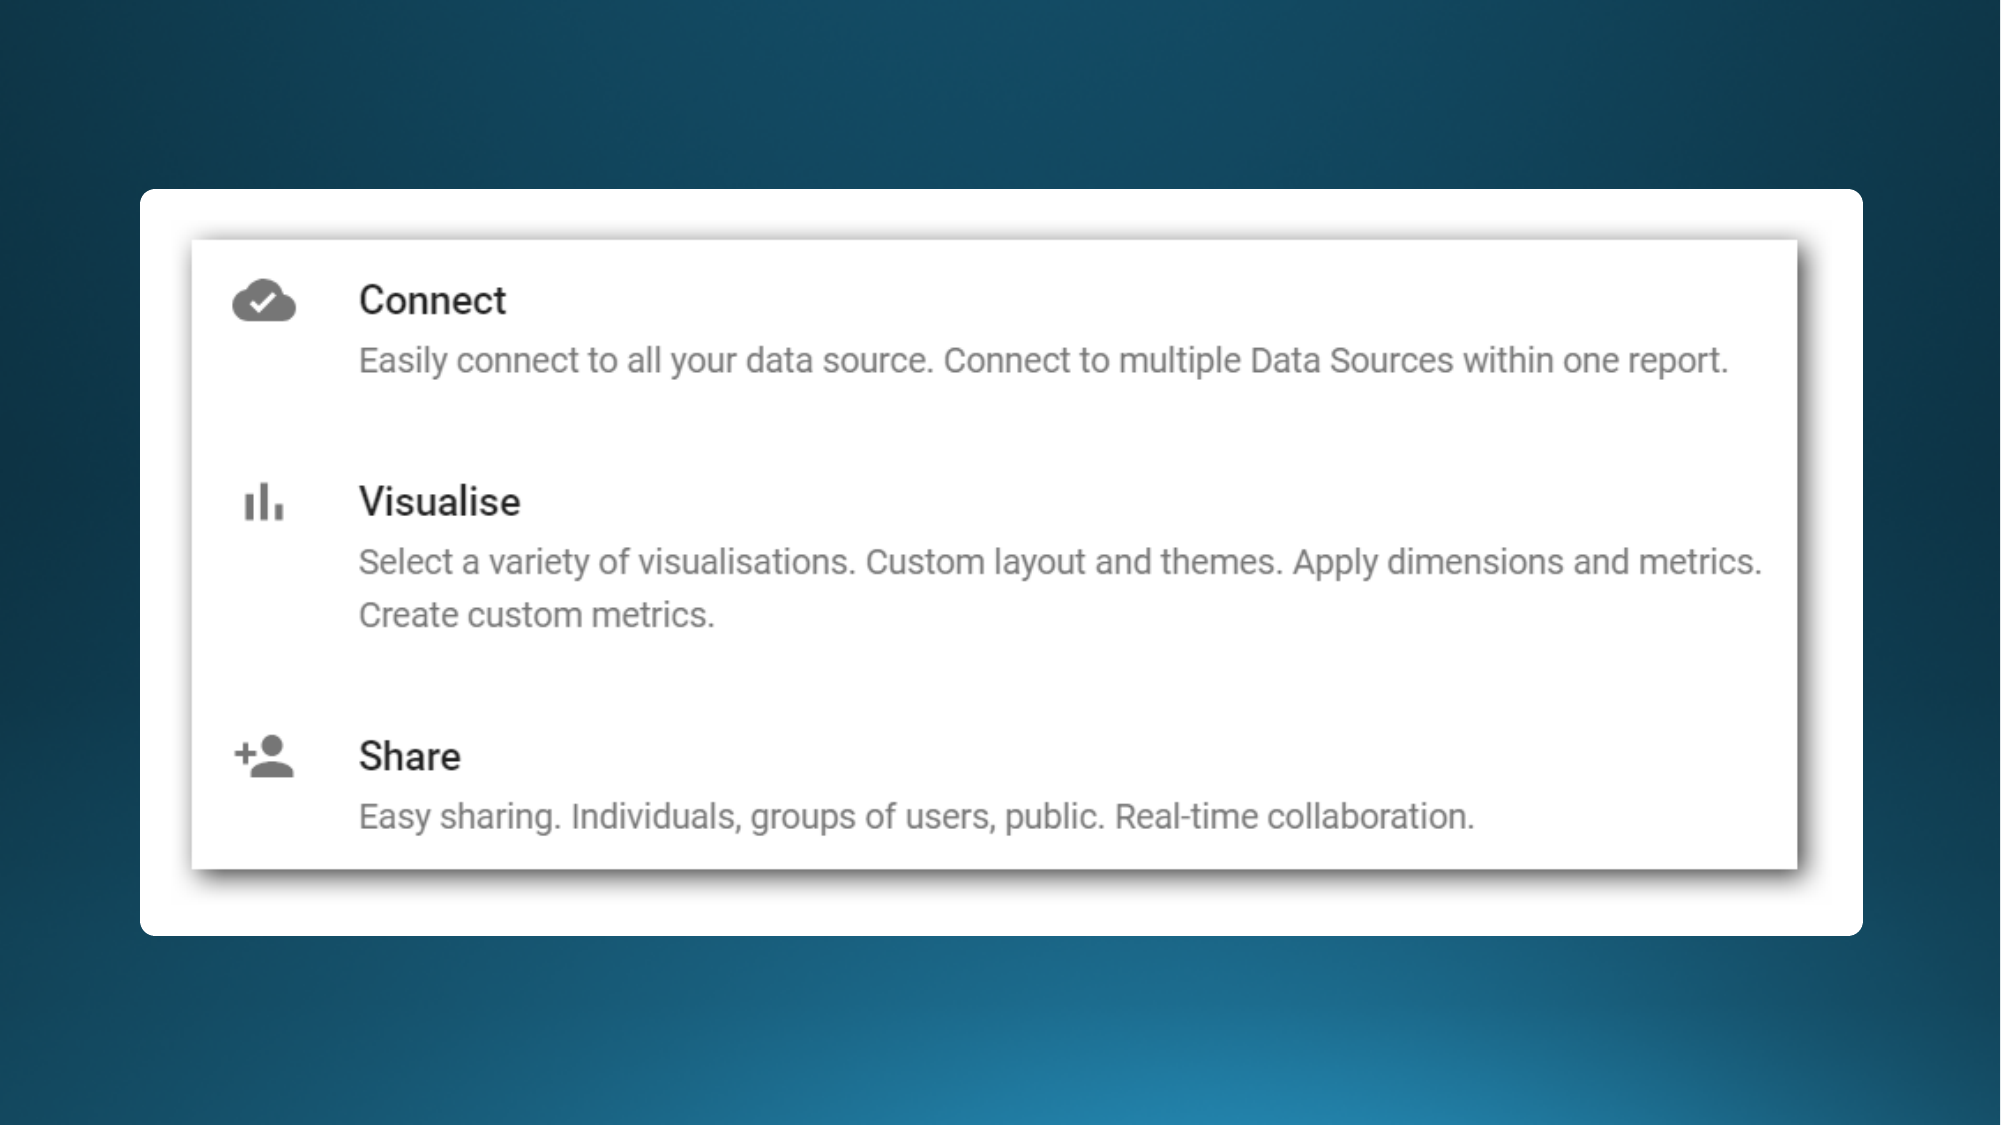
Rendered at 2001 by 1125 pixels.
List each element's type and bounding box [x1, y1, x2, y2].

list [171, 219, 1833, 906]
picture [0, 0, 2001, 1125]
